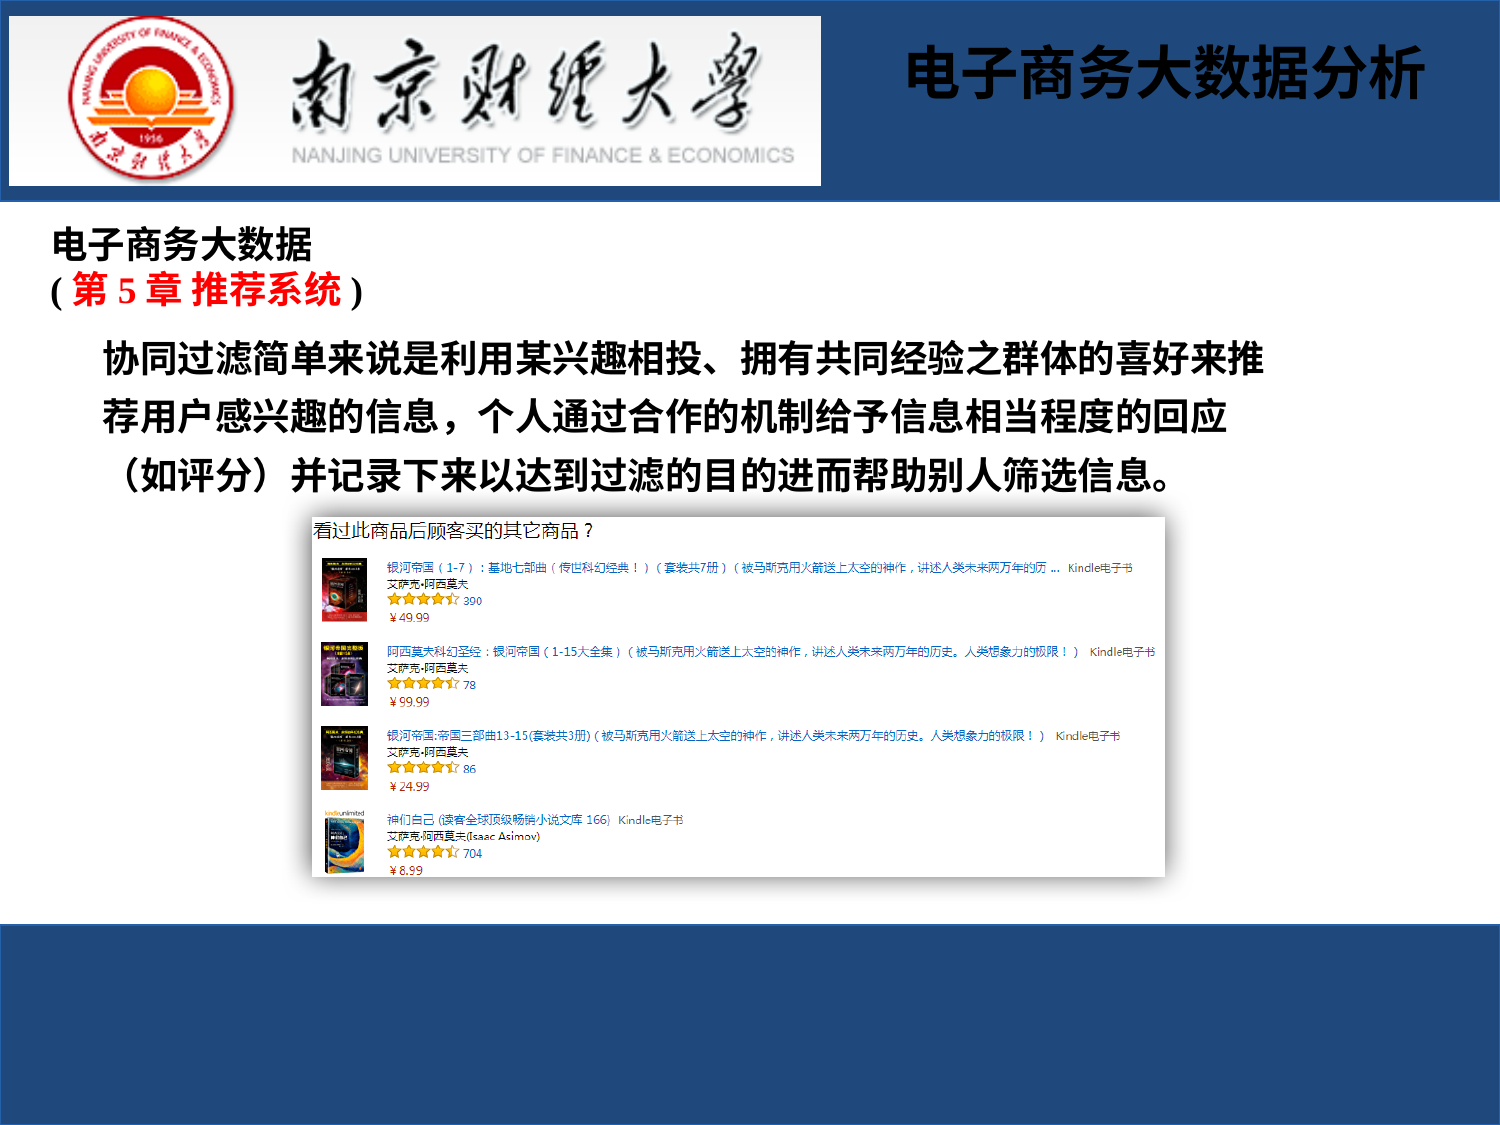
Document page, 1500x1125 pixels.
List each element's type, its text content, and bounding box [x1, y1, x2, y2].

title 电子商务大数据 (第5章 推荐系统) [35, 202, 1335, 855]
picture [9, 16, 821, 186]
text_box [0, 0, 1500, 202]
text_box 电子商务大数据分析 [849, 26, 1480, 186]
text_box 协同过滤简单来说是利用某兴趣相投、拥有共同经验之群体的喜好来推荐用户感兴趣的信息，个人通过合作的机制给予信息相当程度的回应（如评分）并记录下来以达到过滤的目的进而帮助别人筛选信息。 [88, 314, 1282, 505]
picture [311, 517, 1165, 877]
text_box [0, 924, 1500, 1125]
